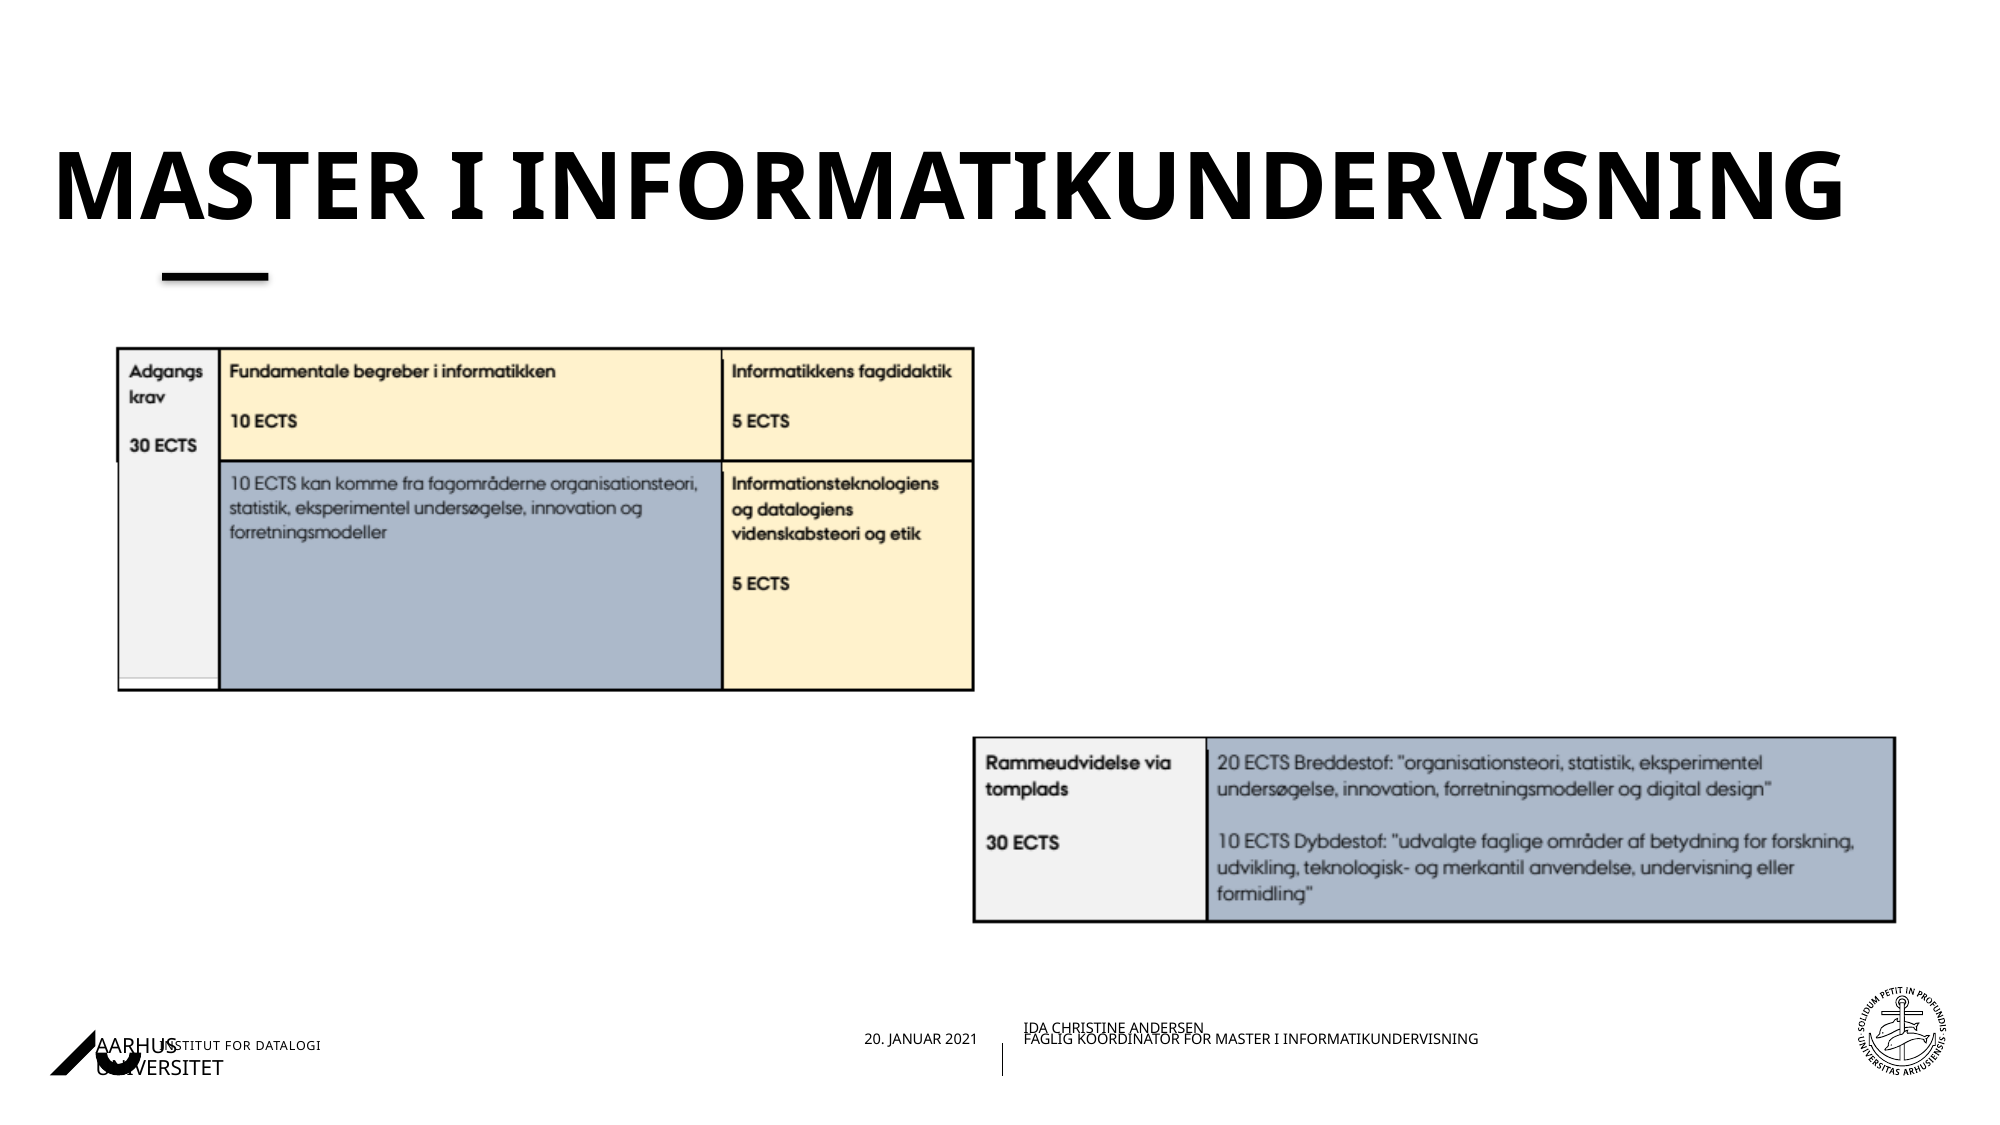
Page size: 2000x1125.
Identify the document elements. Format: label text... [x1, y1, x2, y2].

title Master i informatikundervisning [51, 24, 1948, 240]
text_box [161, 321, 1366, 968]
picture [0, 321, 1005, 697]
picture [817, 712, 2000, 966]
